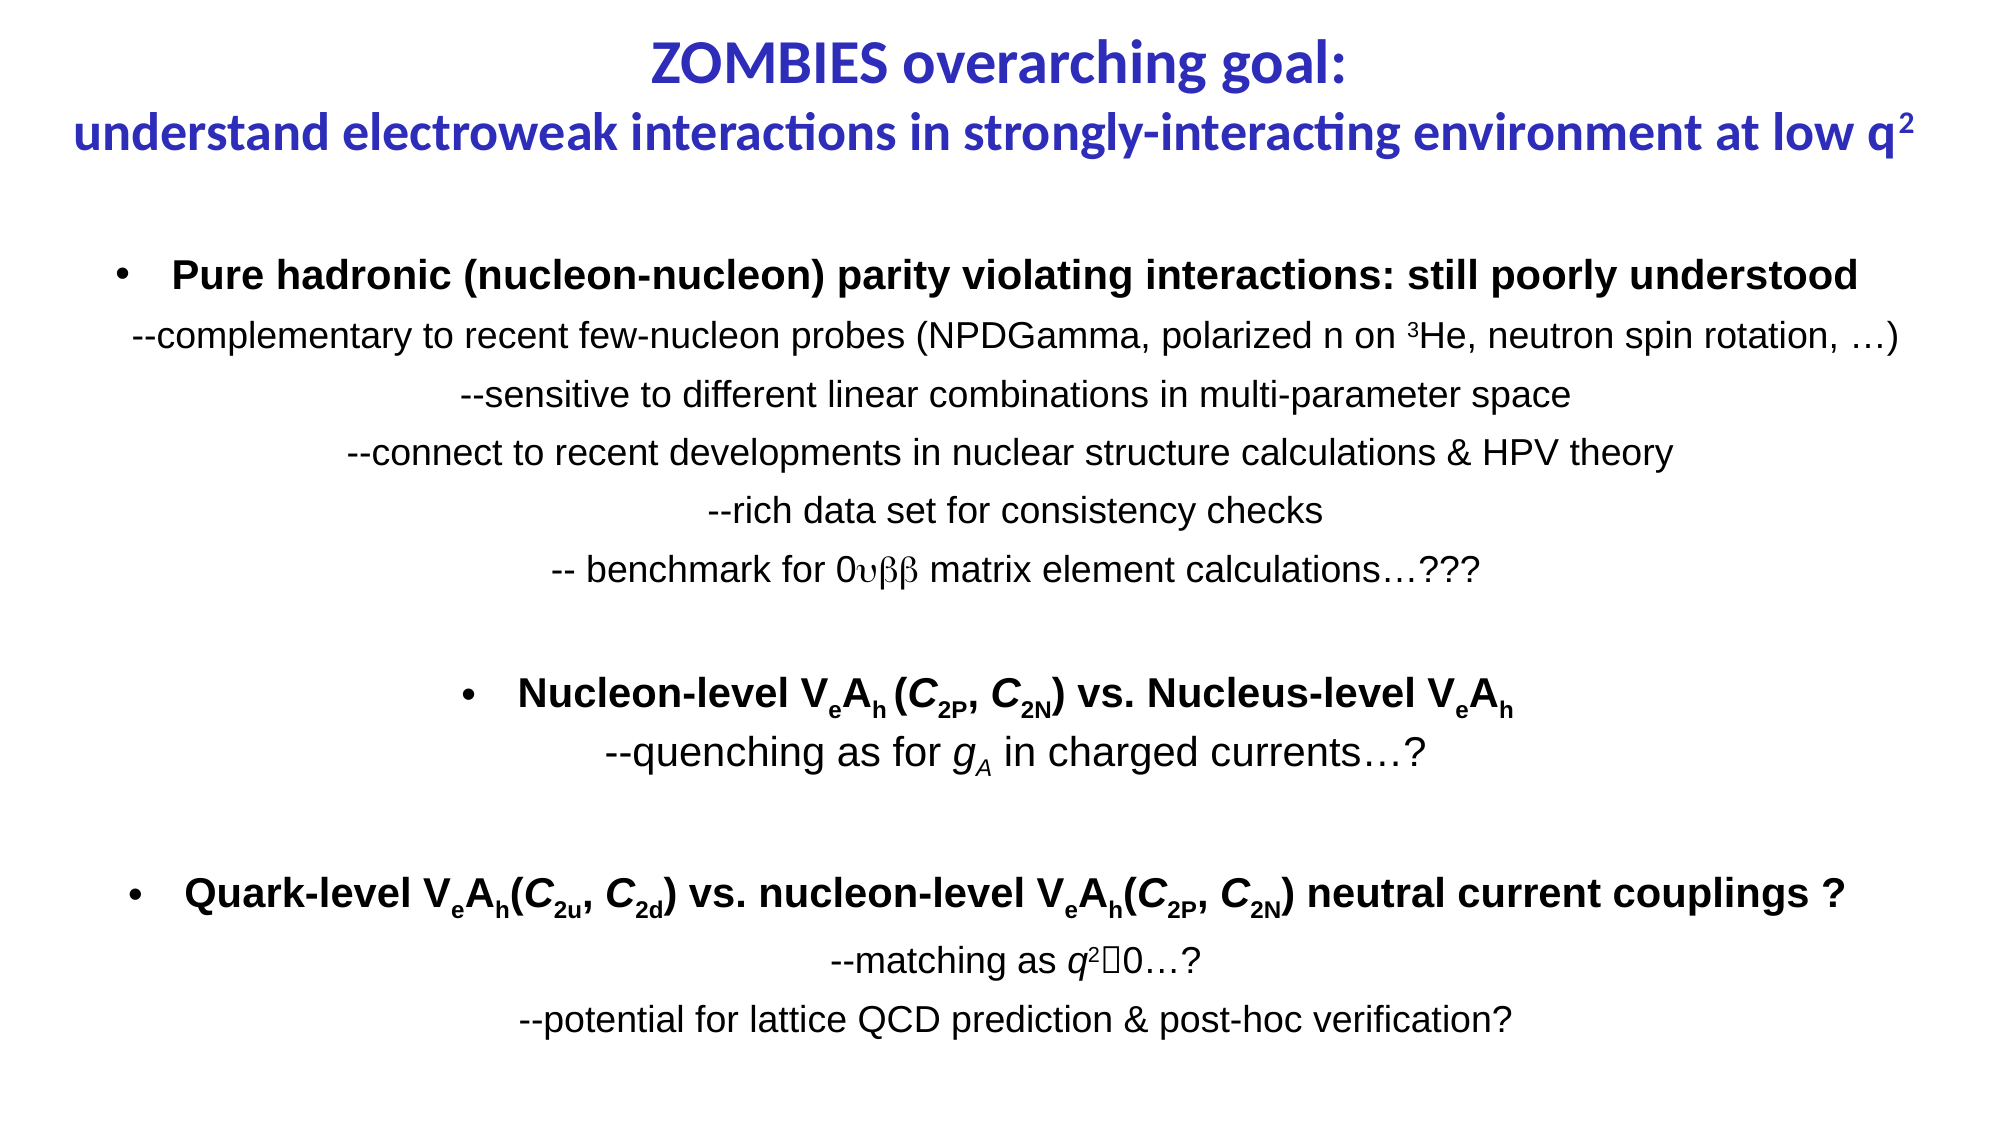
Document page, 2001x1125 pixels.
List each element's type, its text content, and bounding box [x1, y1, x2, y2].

text_box ZOMBIES overarching goal: understand electroweak interactions in strongly-interacting environment at low q2 [0, 0, 2000, 183]
text_box Pure hadronic (nucleon-nucleon) parity violating interactions: still poorly understood --complementary to recent few-nucleon probes (NPDGamma, polarized n on 3He, neutron spin rotation, …) --sensitive to different linear combinations in multi-parameter space --connect to recent developments in nuclear structure calculations & HPV theory --rich data set for consistency checks -- benchmark for 0 matrix element calculations…??? Nucleon-level VeAh (C2P, C2N) vs. Nucleus-level VeAh --quenching as for gA in charged currents…? Quark-level VeAh(C2u, C2d) vs. nucleon-level VeAh(C2P, C2N) neutral current couplings ? --matching as q20…? --potential for lattice QCD prediction & post-hoc verification? [18, 232, 1957, 1110]
